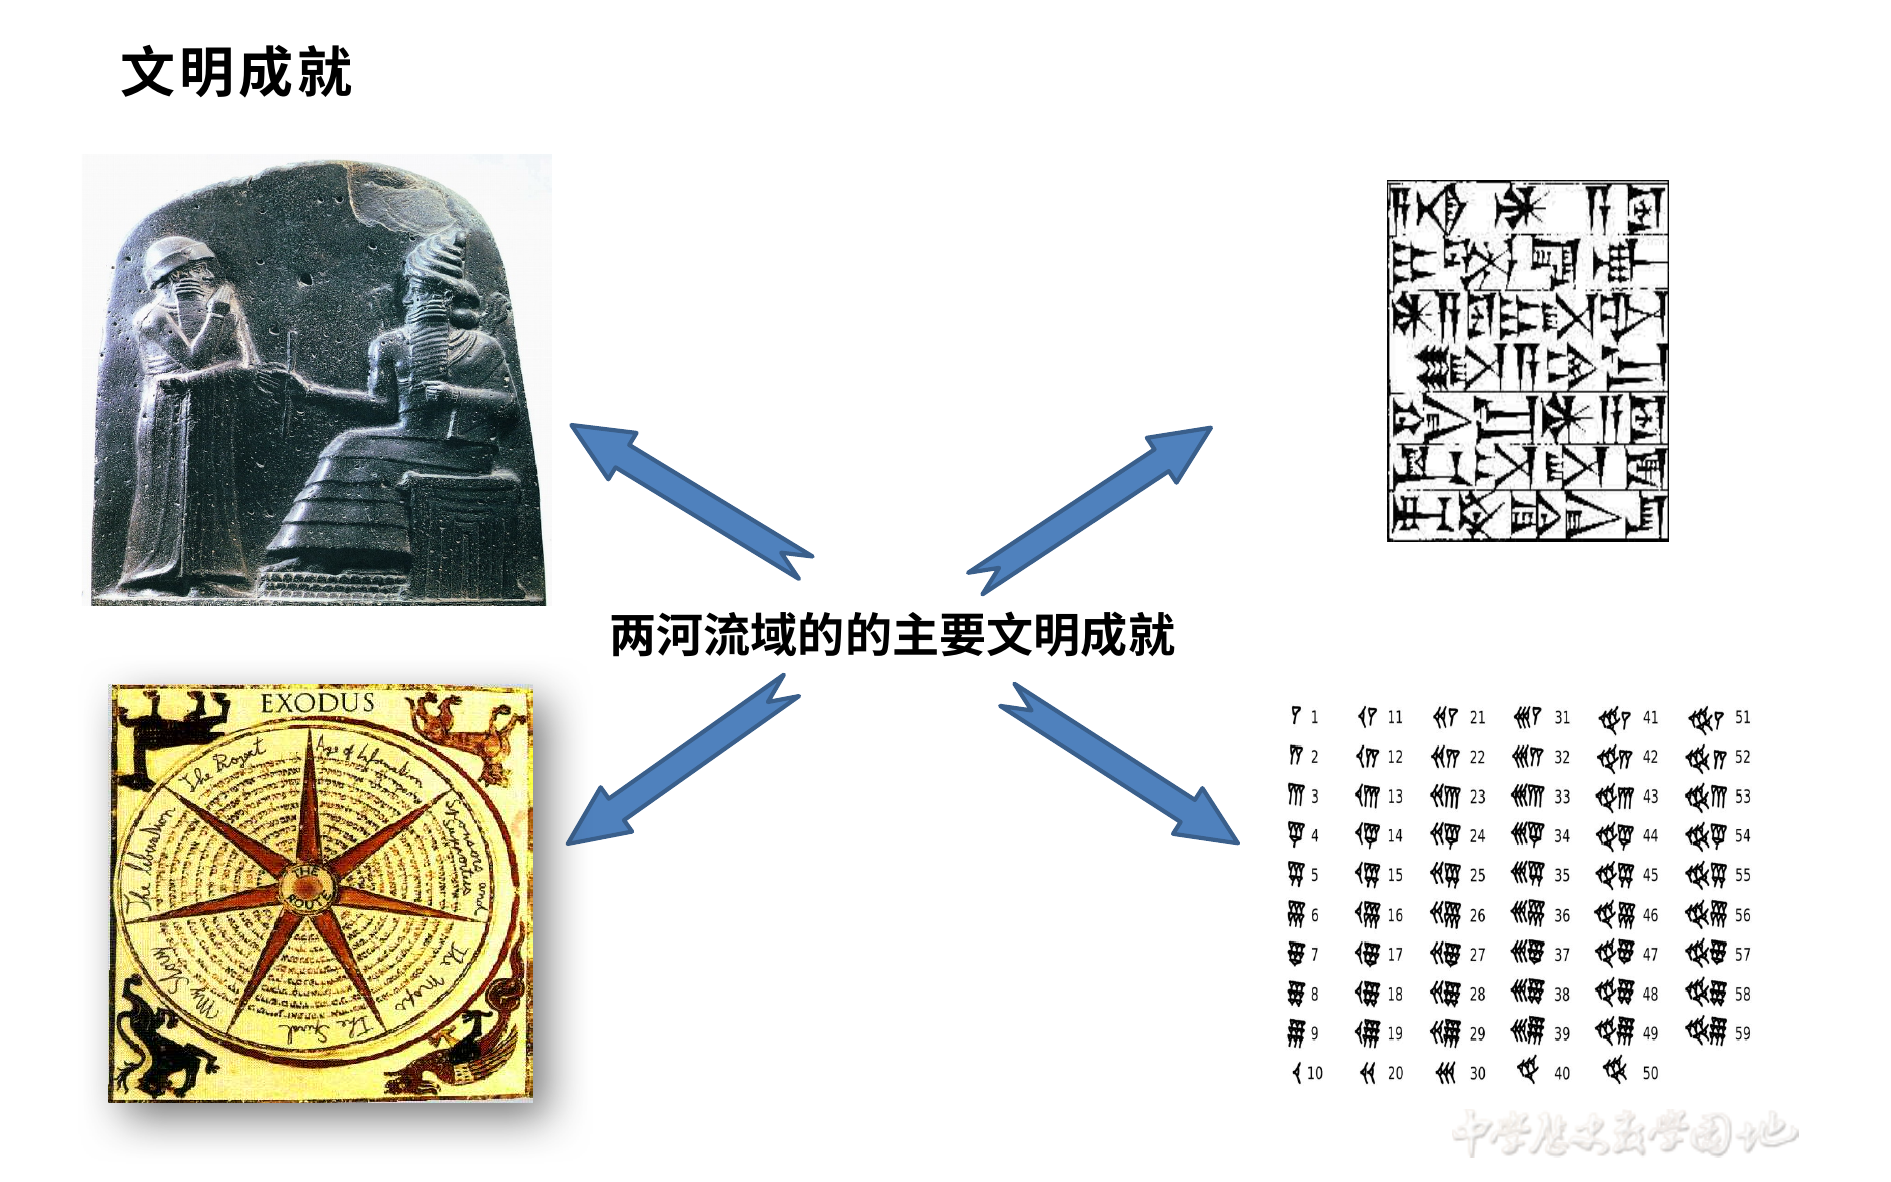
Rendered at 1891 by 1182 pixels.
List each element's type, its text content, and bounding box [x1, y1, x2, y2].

picture [1283, 697, 1760, 1091]
picture [81, 154, 553, 607]
picture [1452, 1109, 1799, 1158]
picture [107, 684, 533, 1104]
text_box [569, 422, 815, 581]
text_box [581, 672, 802, 844]
text_box [998, 681, 1240, 846]
text_box 两河流域的的主要文明成就 [532, 569, 1253, 670]
text_box [966, 425, 1213, 597]
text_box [1283, 154, 1741, 607]
text_box 文明成就 [105, 29, 368, 111]
